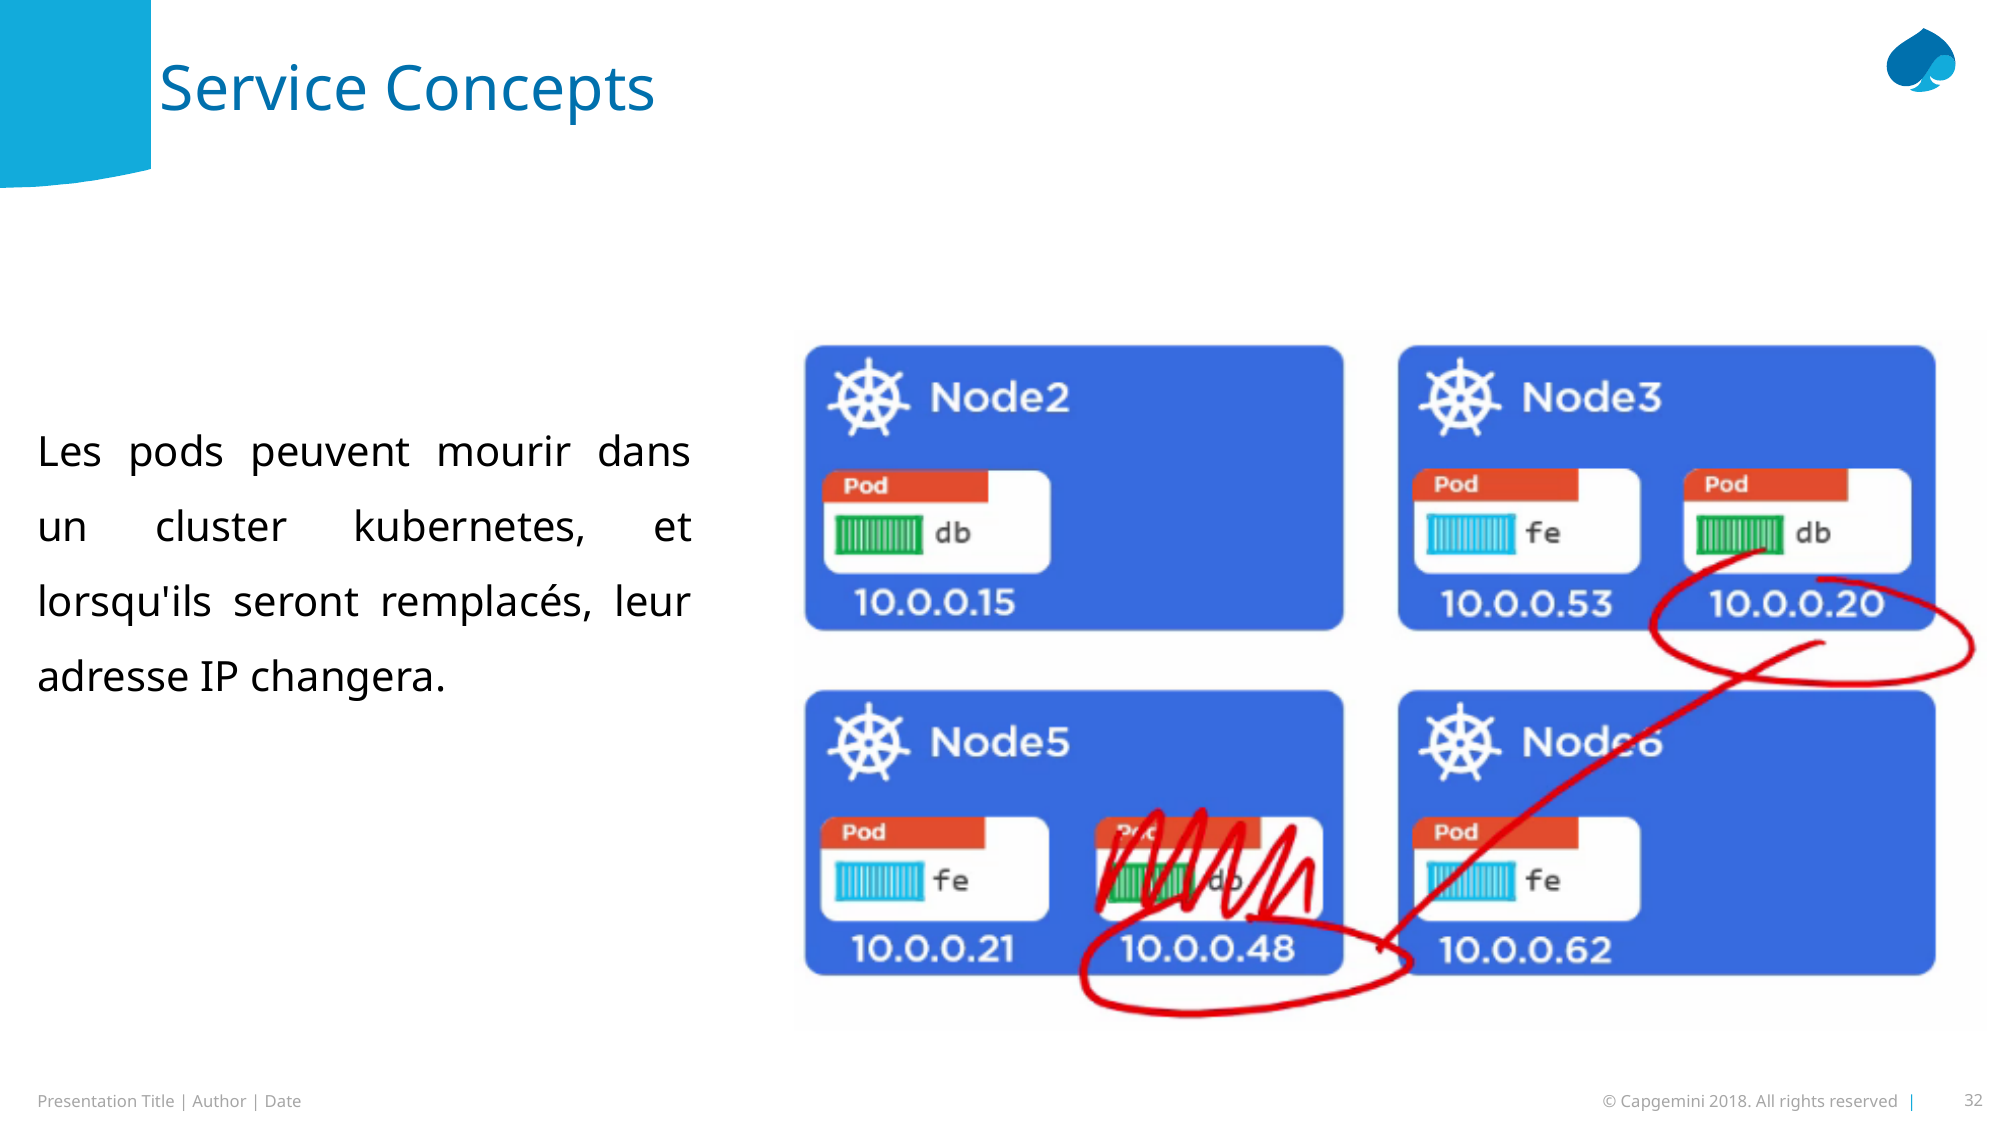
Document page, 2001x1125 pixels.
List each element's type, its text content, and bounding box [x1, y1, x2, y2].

title Service Concepts [159, 0, 1863, 182]
picture [794, 330, 1987, 1031]
list Les pods peuvent mourir dans un cluster kubernetes, et lorsqu'ils seront remplacés, leur adresse IP changera. [37, 399, 693, 1031]
